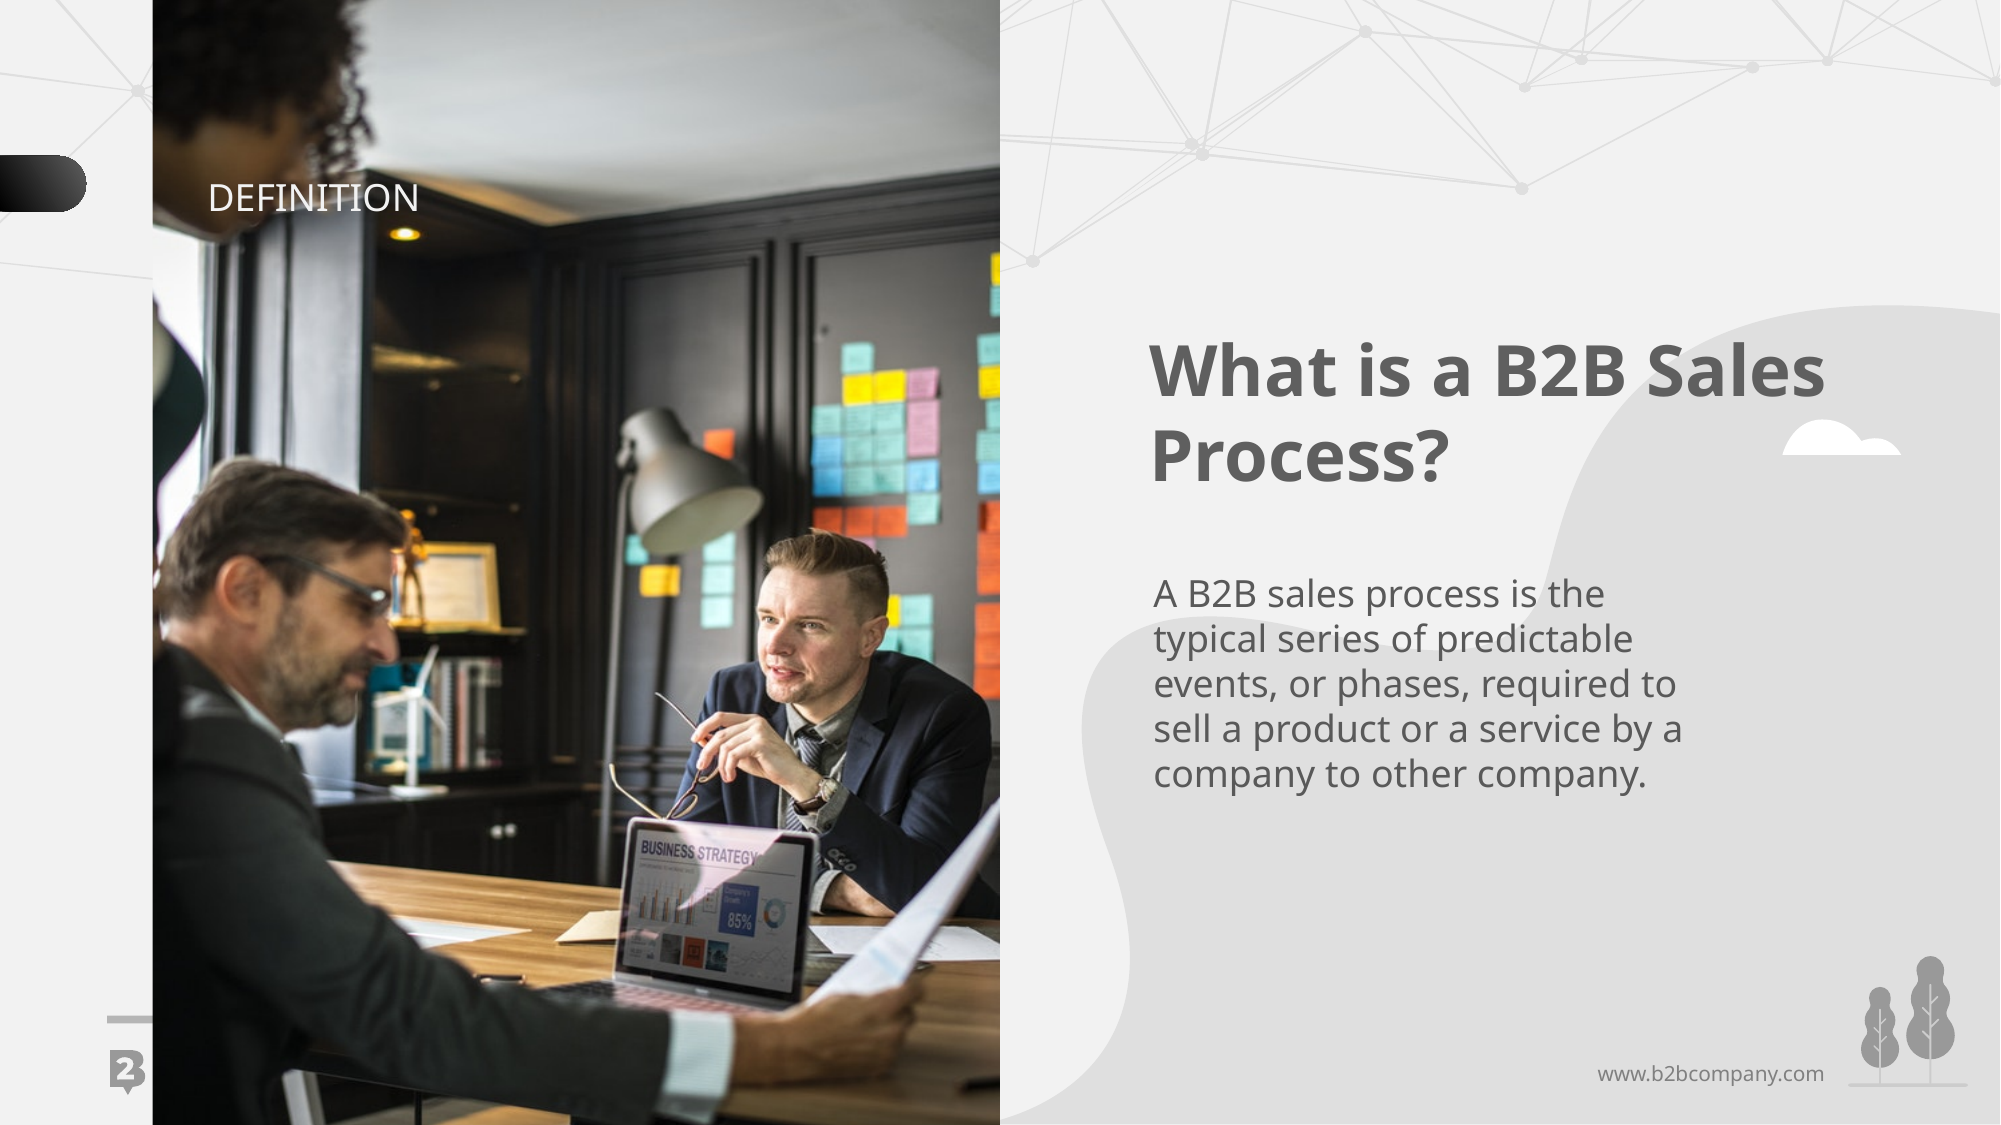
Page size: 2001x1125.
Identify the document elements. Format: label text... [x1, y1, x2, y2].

text_box A B2B sales process is the typical series of predictable events, or phases, required to sell a product or a service by a company to other company. [1138, 563, 1723, 803]
title What is a B2B Sales Process? [1134, 318, 1871, 505]
picture [152, 0, 1000, 1125]
